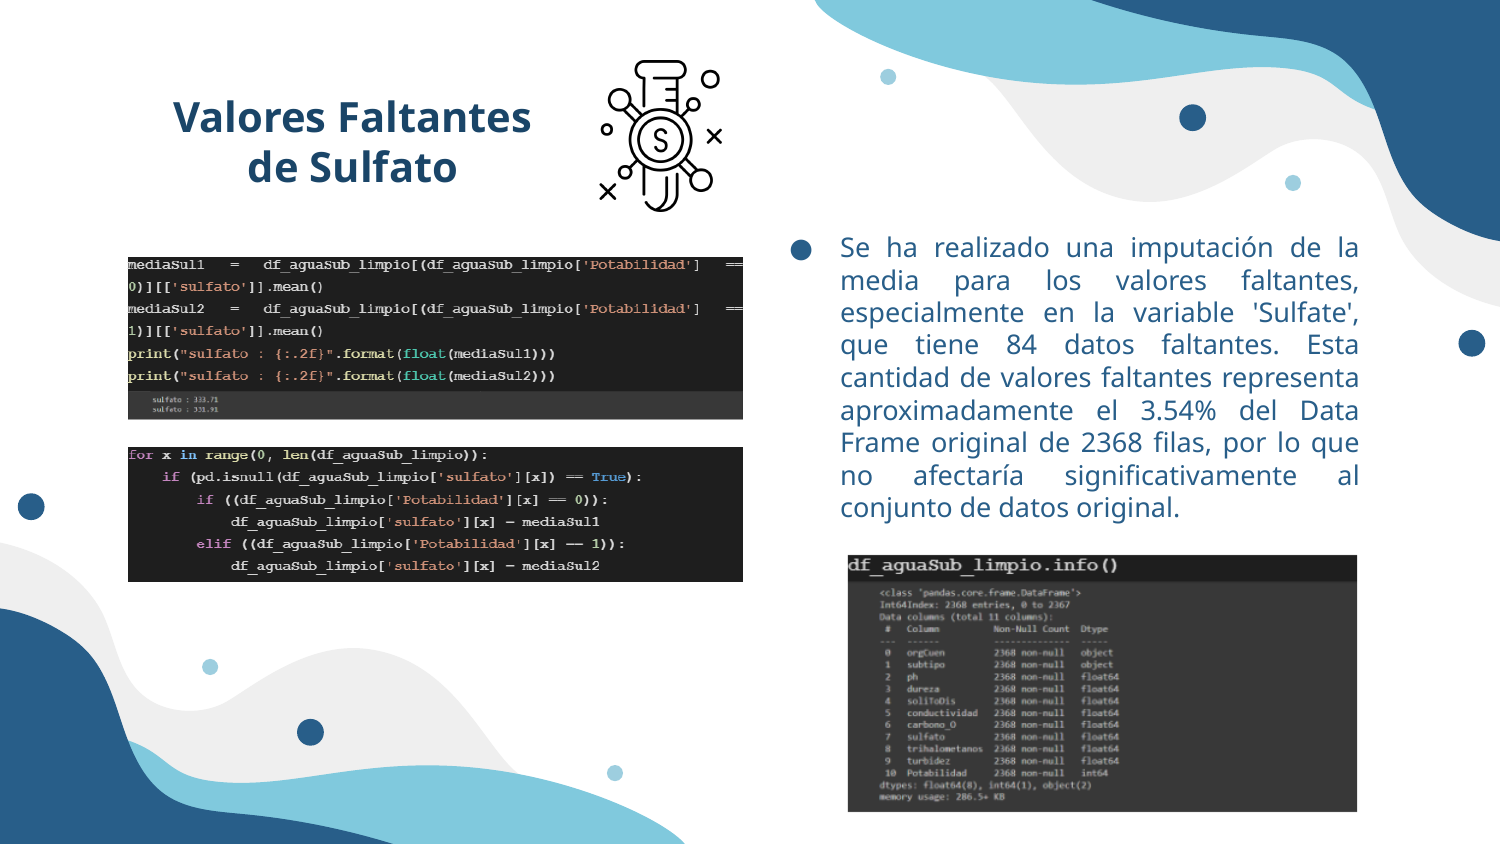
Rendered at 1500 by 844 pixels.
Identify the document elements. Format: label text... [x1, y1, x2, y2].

picture [584, 59, 737, 212]
picture [841, 548, 1358, 818]
text_box Valores Faltantes de Sulfato [135, 82, 571, 198]
text_box Se ha realizado una imputación de la media para los valores faltantes, especialmente en la variable 'Sulfate', que tiene 84 datos faltantes. Esta cantidad de valores faltantes representa aproximadamente el 3.54% del Data Frame original de 2368 filas, por lo que no afectaría significativamente al conjunto de datos original. [750, 222, 1375, 531]
picture [122, 250, 748, 589]
